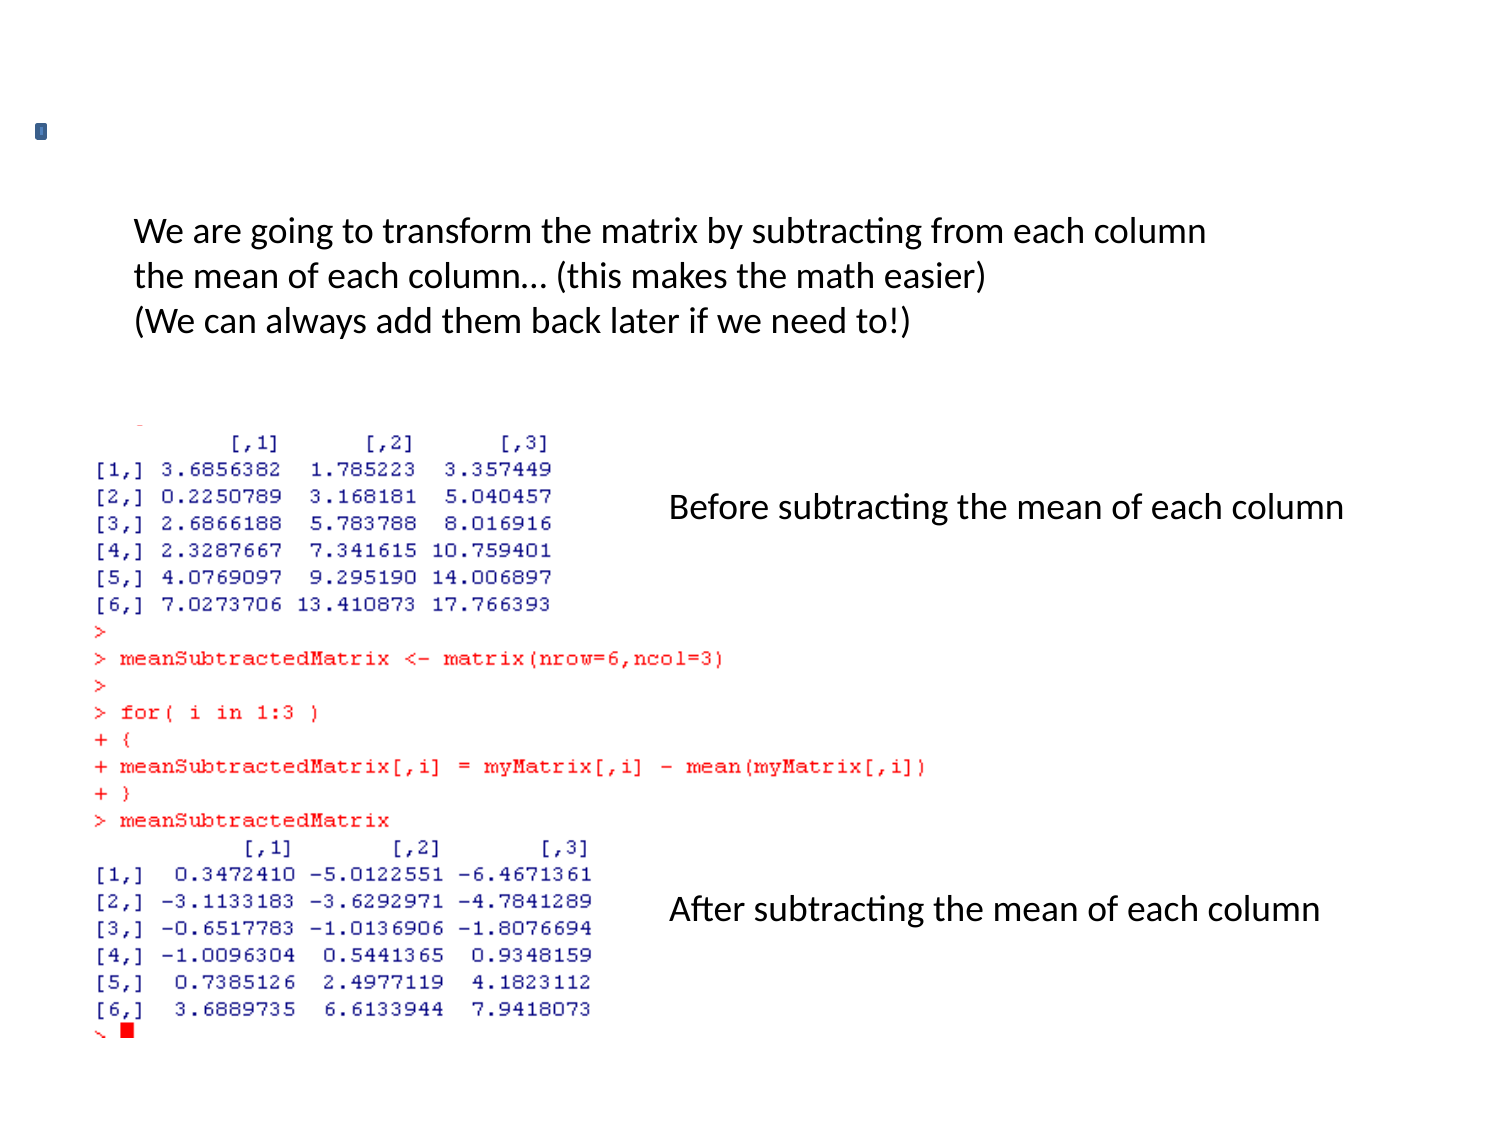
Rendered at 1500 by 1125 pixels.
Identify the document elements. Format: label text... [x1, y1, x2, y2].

text_box [35, 123, 47, 140]
picture [87, 149, 999, 1038]
text_box [73, 135, 1052, 427]
text_box After subtracting the mean of each column [1002, 876, 1337, 937]
text_box We are going to transform the matrix by subtracting from each column the mean of each column… (this makes the math easier) (We can always add them back later if we need to!) [1002, 198, 1223, 349]
text_box Before subtracting the mean of each column [1002, 474, 1361, 535]
